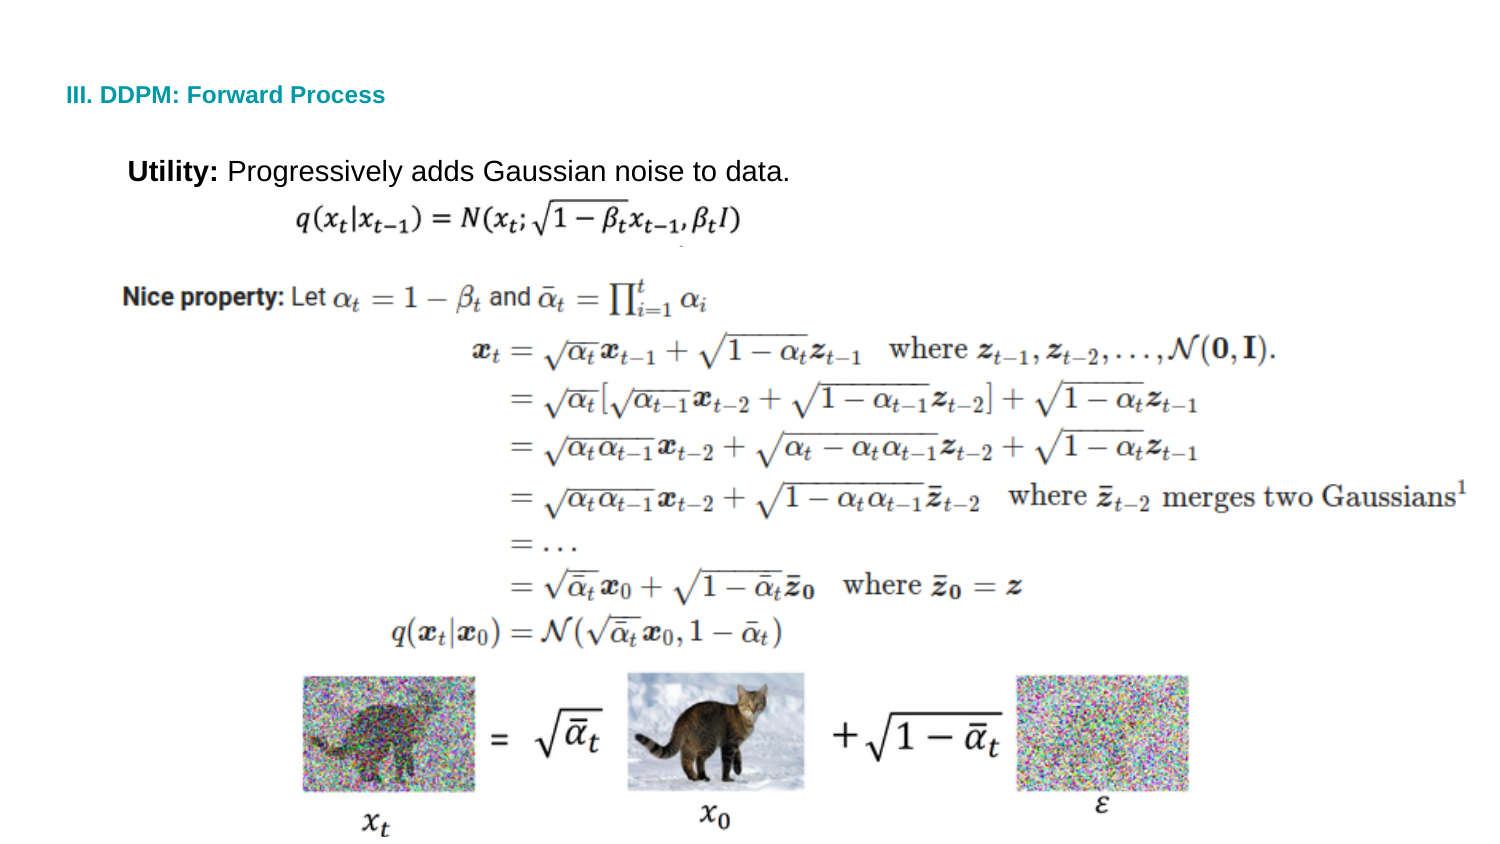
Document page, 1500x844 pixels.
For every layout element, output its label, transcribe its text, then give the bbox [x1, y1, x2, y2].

text_box Utility: Progressively adds Gaussian noise to data. [112, 123, 1407, 211]
title III. DDPM: Forward Process [51, 29, 1449, 124]
picture [286, 197, 832, 247]
picture [113, 258, 1492, 838]
